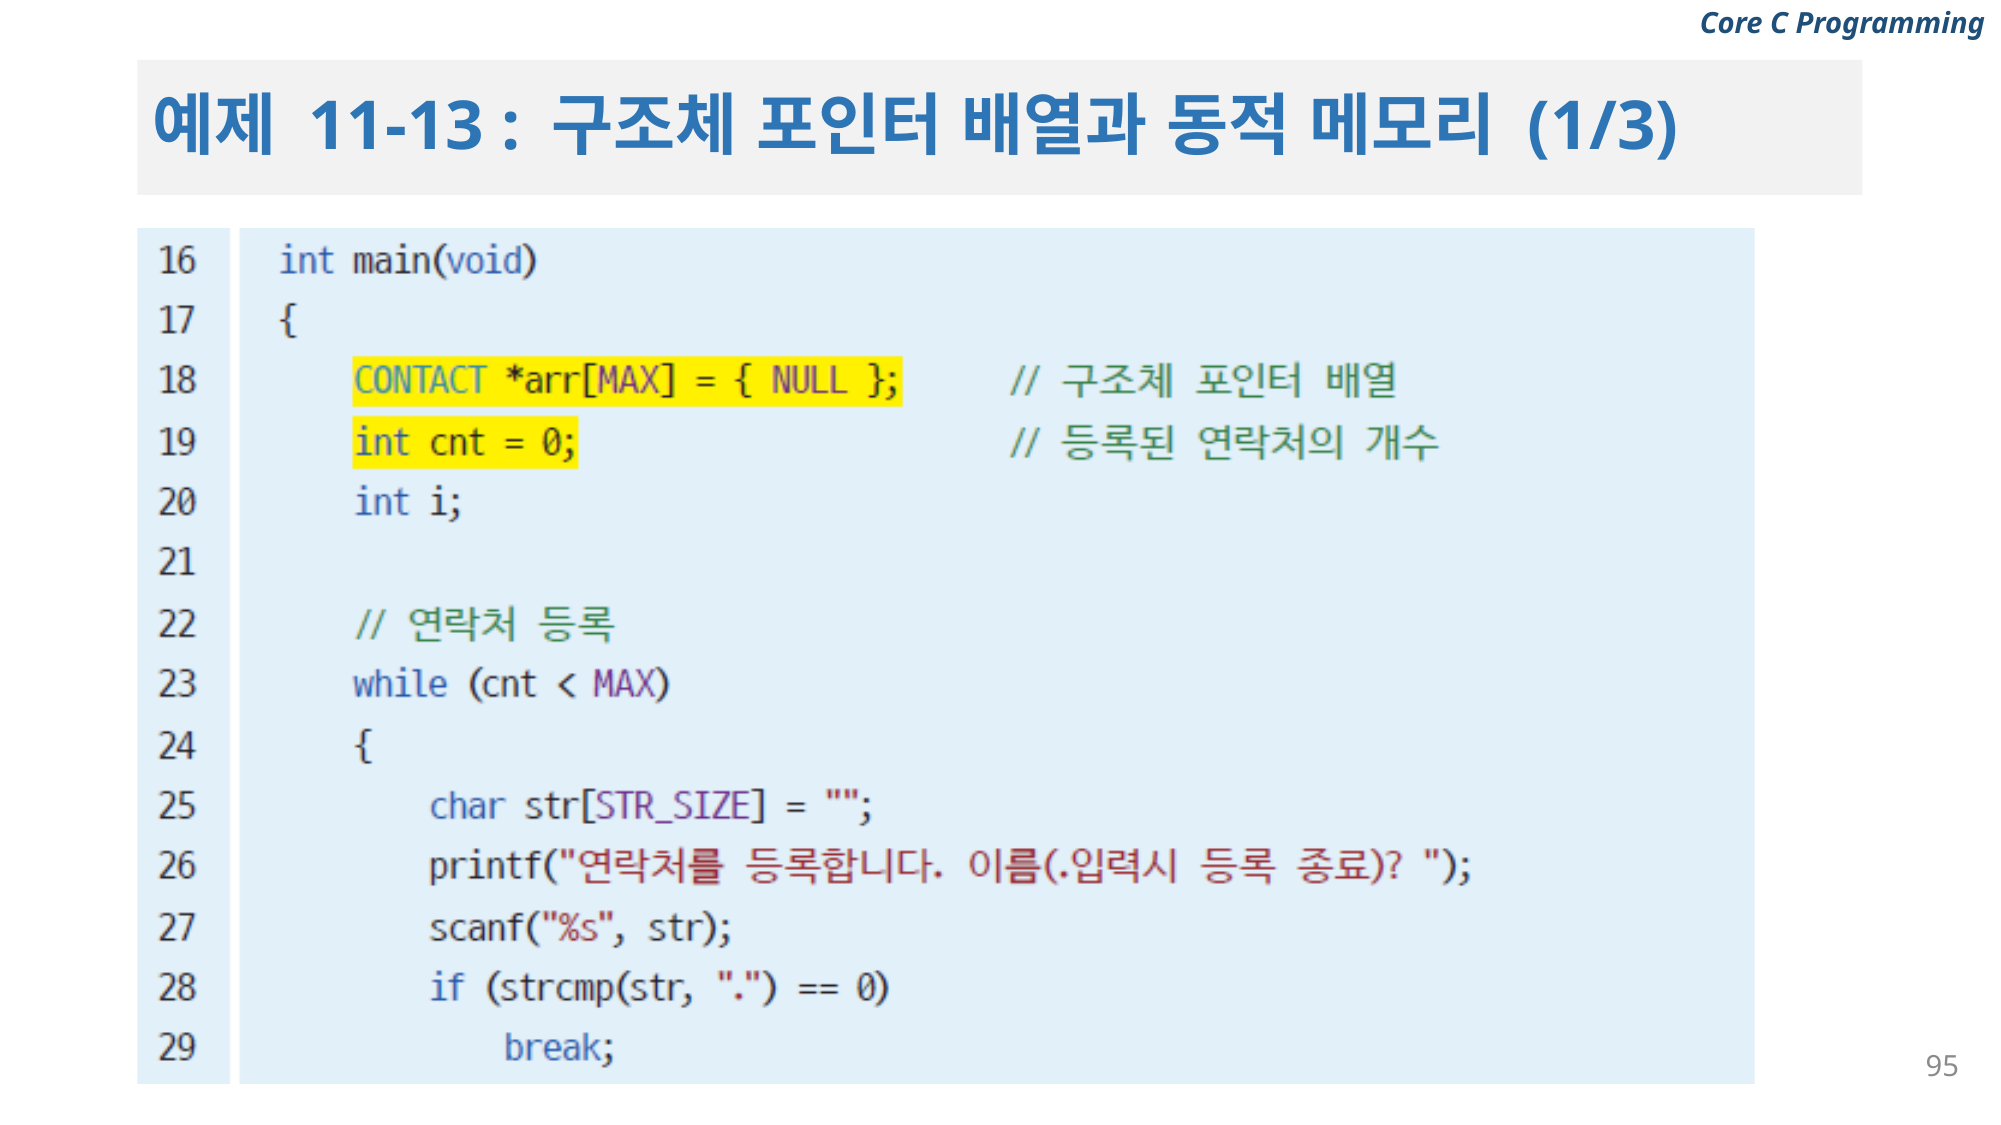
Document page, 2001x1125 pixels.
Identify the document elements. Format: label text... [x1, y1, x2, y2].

title 예제 11-13 : 구조체 포인터 배열과 동적 메모리 (1/3) [137, 59, 1863, 195]
picture [137, 228, 1755, 1084]
slide_number 95 [1850, 1028, 1975, 1107]
